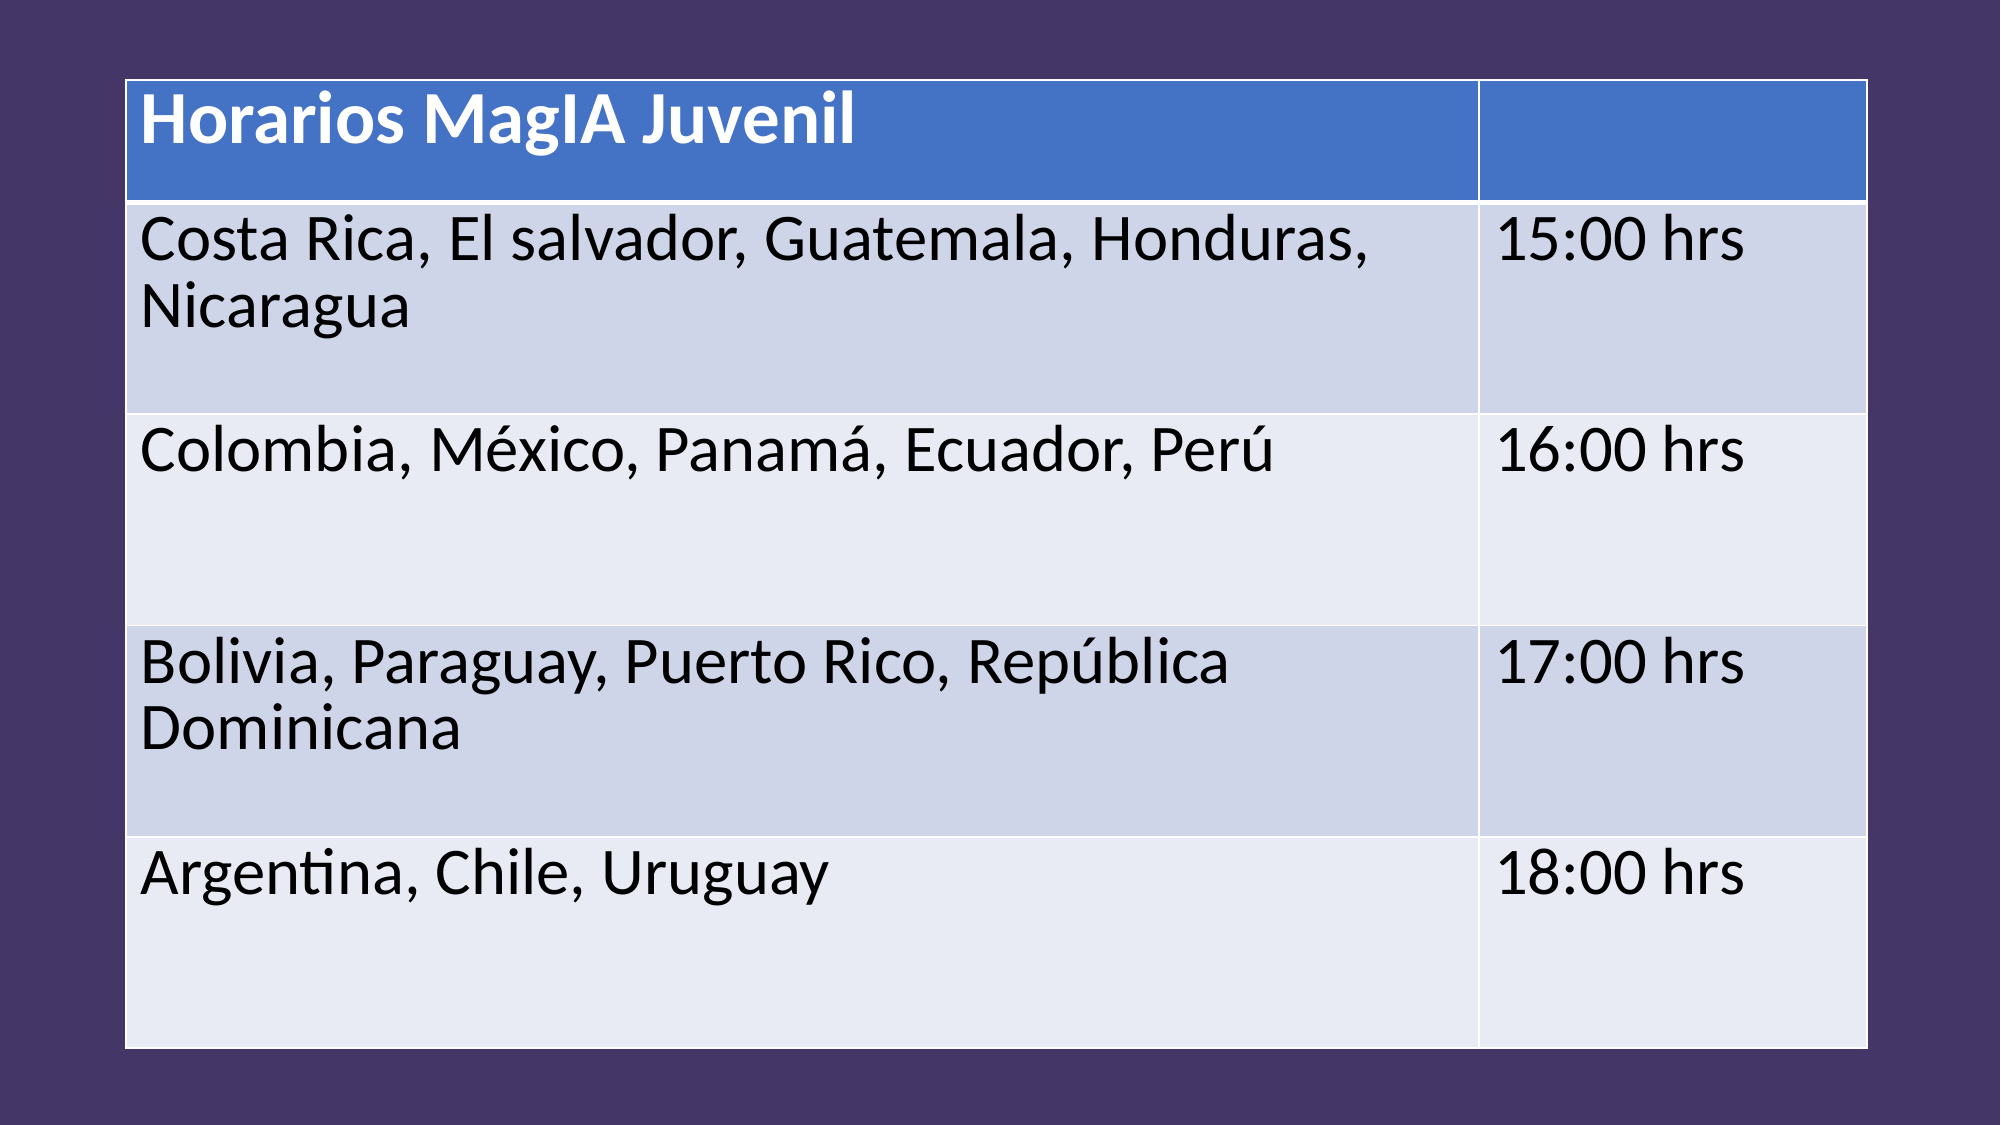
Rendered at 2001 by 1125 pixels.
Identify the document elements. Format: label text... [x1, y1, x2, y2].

table_cell 15:00 hrs [1480, 205, 1866, 413]
table_cell 16:00 hrs [1480, 415, 1866, 625]
table_cell Argentina, Chile, Uruguay [127, 838, 1478, 1047]
table_header Horarios MagIA Juvenil [127, 81, 1478, 200]
table_header [1480, 81, 1866, 200]
table_cell 17:00 hrs [1480, 626, 1866, 836]
table_cell Colombia, México, Panamá, Ecuador, Perú [127, 415, 1478, 625]
table_cell Bolivia, Paraguay, Puerto Rico, República Dominicana [127, 626, 1478, 836]
table_cell Costa Rica, El salvador, Guatemala, Honduras, Nicaragua [127, 205, 1478, 413]
table_cell 18:00 hrs [1480, 838, 1866, 1047]
